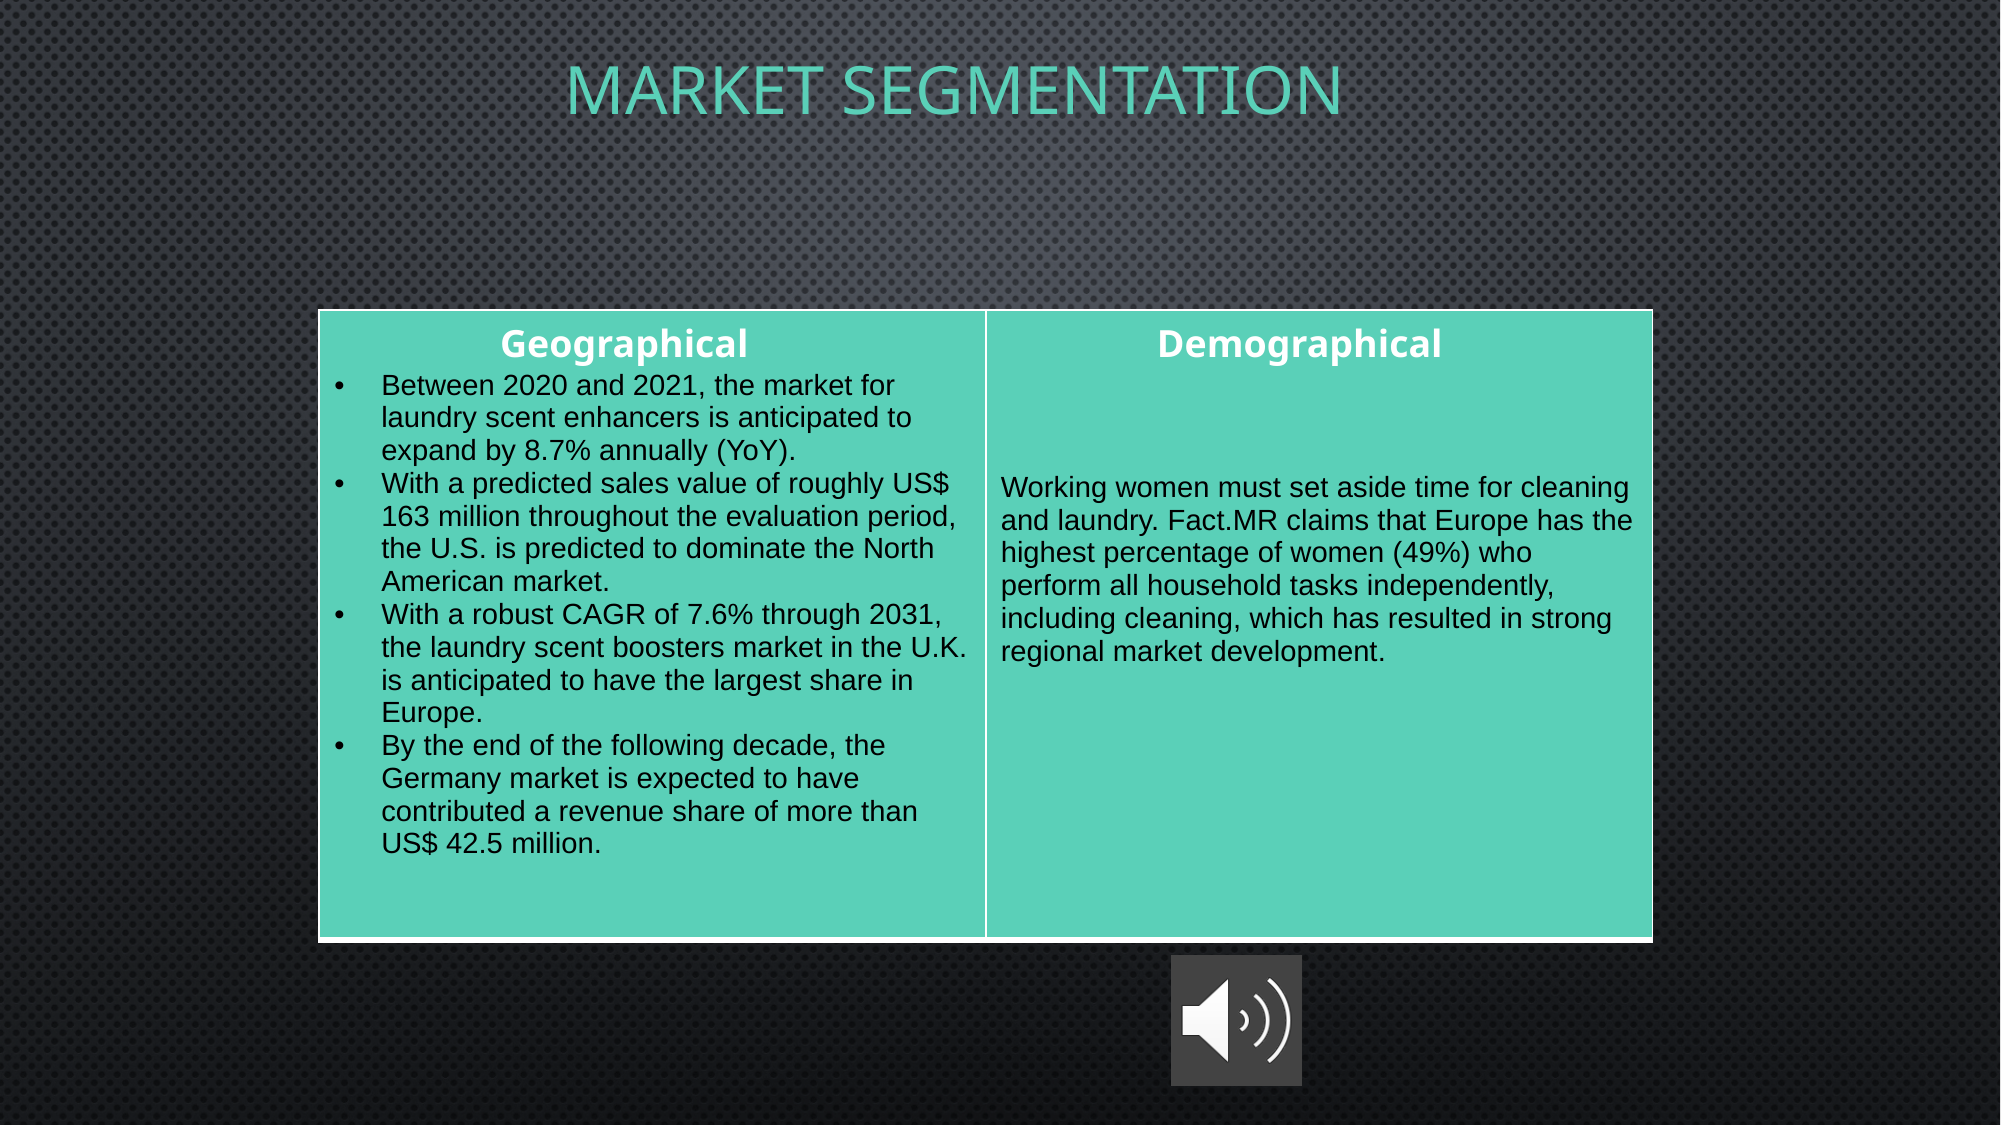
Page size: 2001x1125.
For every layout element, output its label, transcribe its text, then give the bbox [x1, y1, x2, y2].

title Market segmentation [187, 37, 1813, 139]
table_header Geographical Between 2020 and 2021, the market for laundry scent enhancers is anticipated to expand by 8.7% annually (YoY). With a predicted sales value of roughly US$ 163 million throughout the evaluation period, the U.S. is predicted to dominate the North American market. With a robust CAGR of 7.6% through 2031, the laundry scent boosters market in the U.K. is anticipated to have the largest share in Europe. By the end of the following decade, the Germany market is expected to have contributed a revenue share of more than US$ 42.5 million. [320, 311, 985, 937]
picture [1169, 953, 1304, 1088]
table_header Demographical Working women must set aside time for cleaning and laundry. Fact.MR claims that Europe has the highest percentage of women (49%) who perform all household tasks independently, including cleaning, which has resulted in strong regional market development. [987, 311, 1652, 937]
